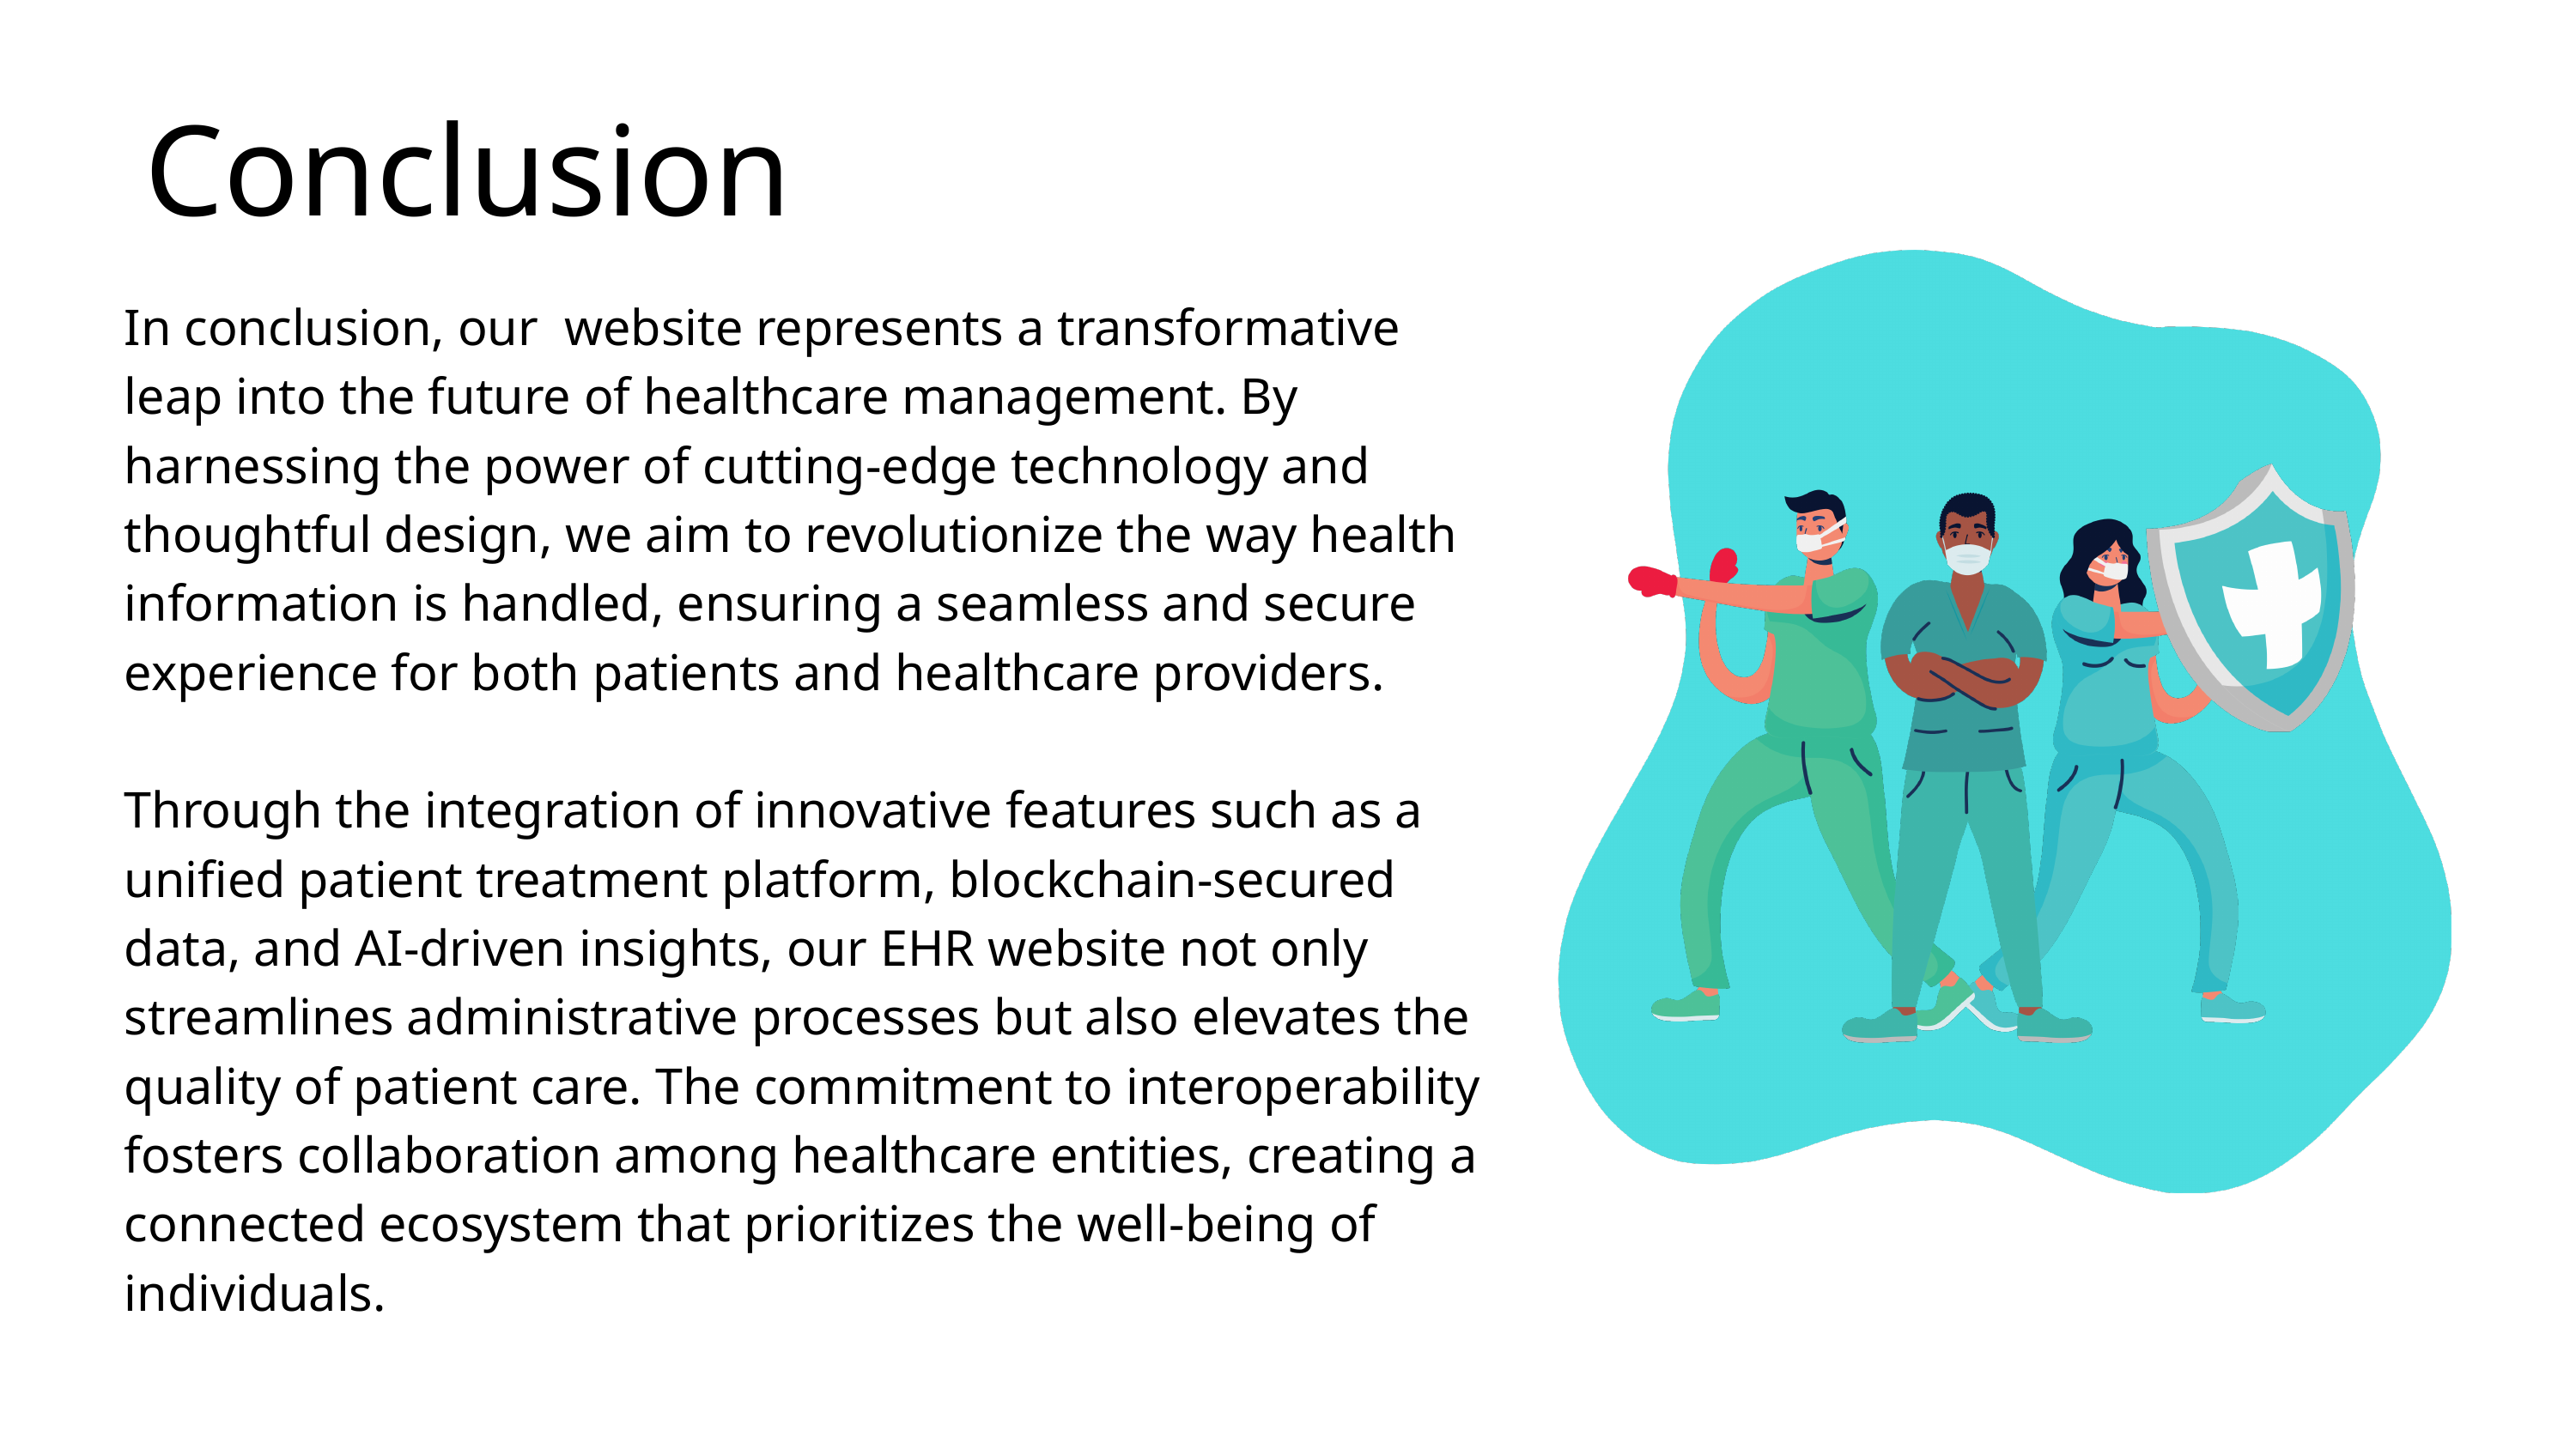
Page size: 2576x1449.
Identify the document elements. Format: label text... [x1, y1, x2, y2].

text_box Conclusion [144, 98, 1144, 241]
text_box [1558, 250, 2451, 1193]
text_box [1625, 464, 2385, 1043]
text_box In conclusion, our website represents a transformative leap into the future of healthcare management. By harnessing the power of cutting-edge technology and thoughtful design, we aim to revolutionize the way health information is handled, ensuring a seamless and secure experience for both patients and healthcare providers. Through the integration of innovative features such as a unified patient treatment platform, blockchain-secured data, and AI-driven insights, our EHR website not only streamlines administrative processes but also elevates the quality of patient care. The commitment to interoperability fosters collaboration among healthcare entities, creating a connected ecosystem that prioritizes the well-being of individuals. [125, 286, 1485, 1449]
